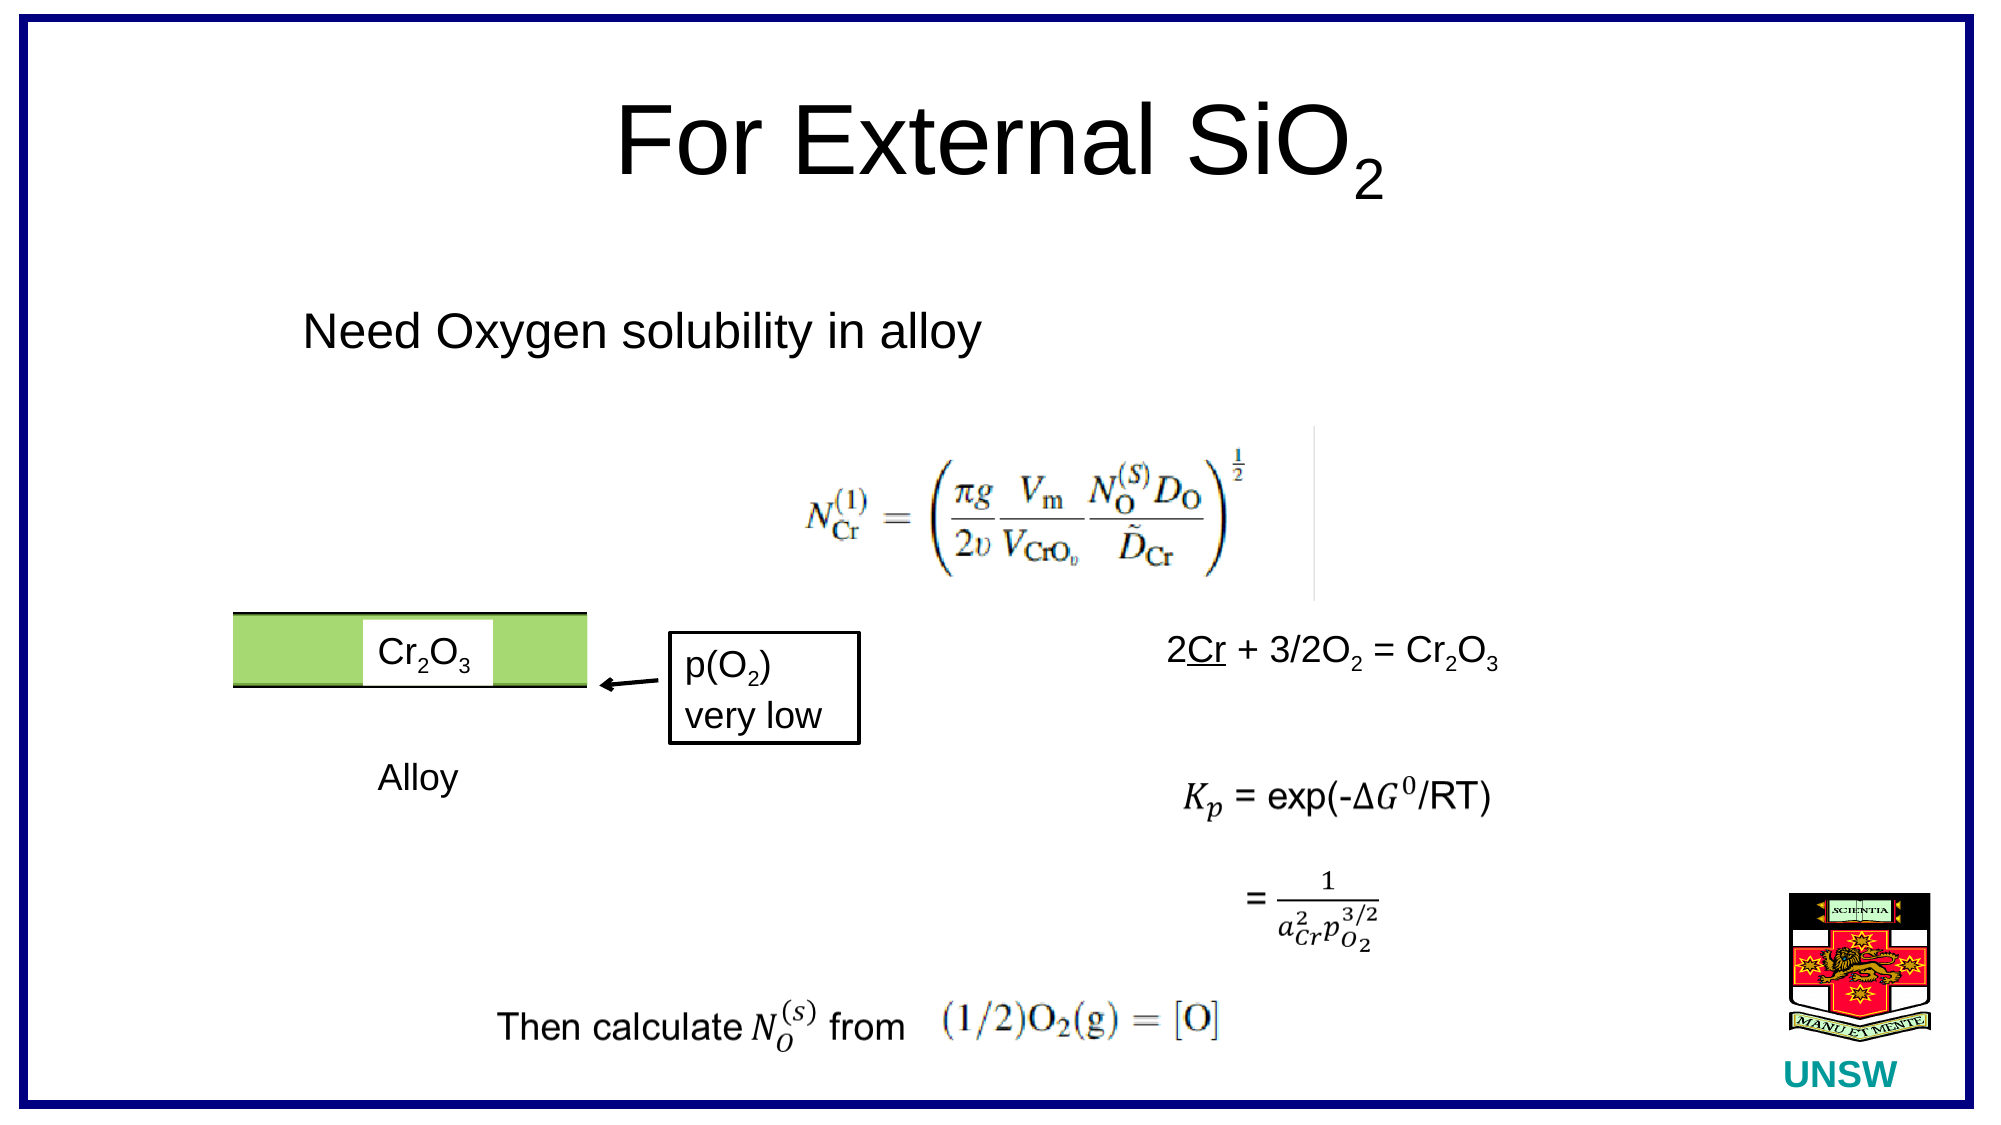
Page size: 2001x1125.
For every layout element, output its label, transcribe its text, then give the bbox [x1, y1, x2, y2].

text_box 2Cr + 3/2O2 = Cr2O3 [1151, 617, 1713, 683]
picture [756, 426, 1319, 601]
picture [1789, 893, 1931, 1042]
text_box [481, 987, 1441, 1060]
picture [929, 991, 1240, 1065]
text_box [1167, 765, 1566, 961]
title For External SiO2 [174, 40, 1825, 219]
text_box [233, 613, 860, 806]
subtitle Need Oxygen solubility in alloy [287, 290, 1788, 563]
